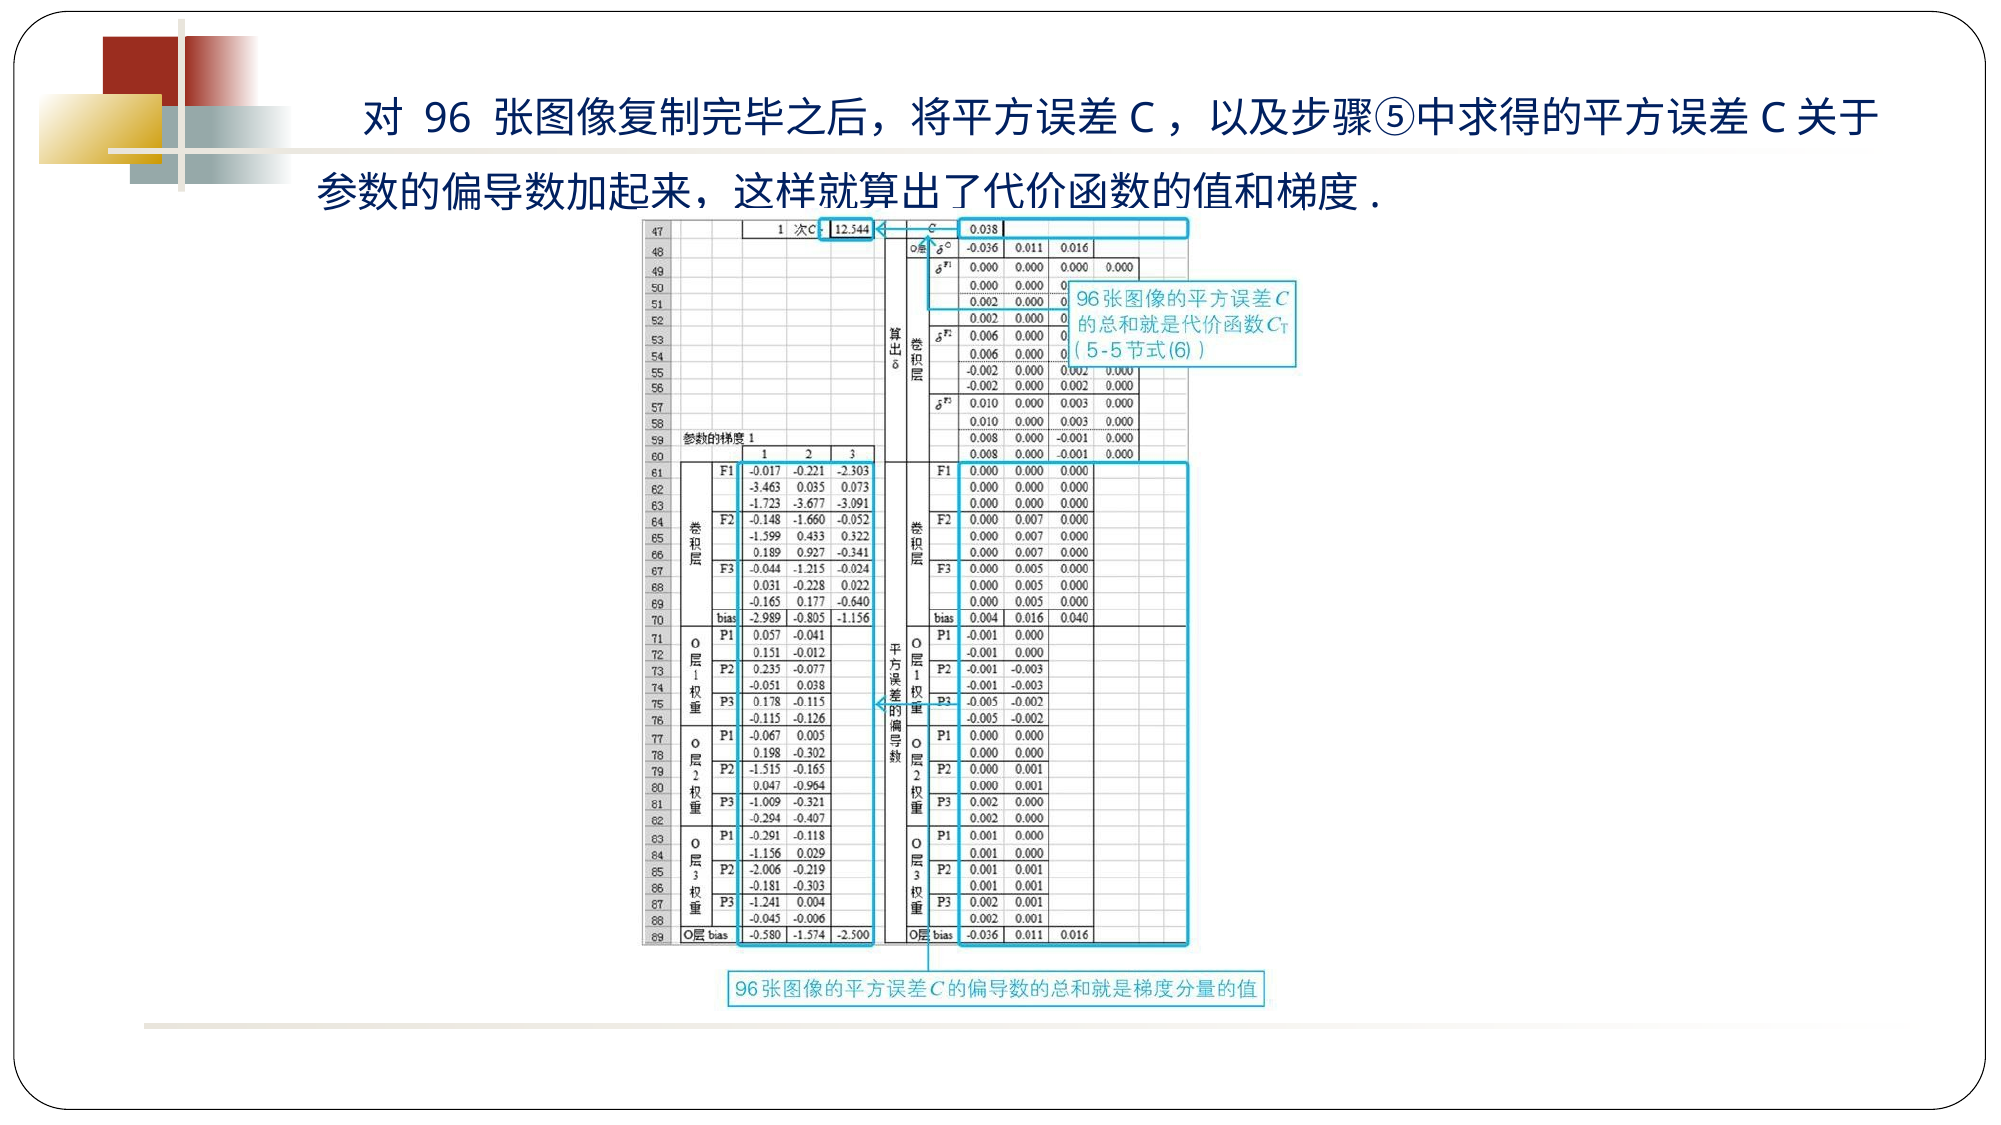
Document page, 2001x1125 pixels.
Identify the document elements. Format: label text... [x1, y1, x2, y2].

text_box 对 96 张图像复制完毕之后，将平方误差C，以及步骤⑤中求得的平方误差C关于参数的偏导数加起来，这样就算出了代价函数的值和梯度. [301, 58, 1929, 224]
picture [637, 207, 1303, 1011]
